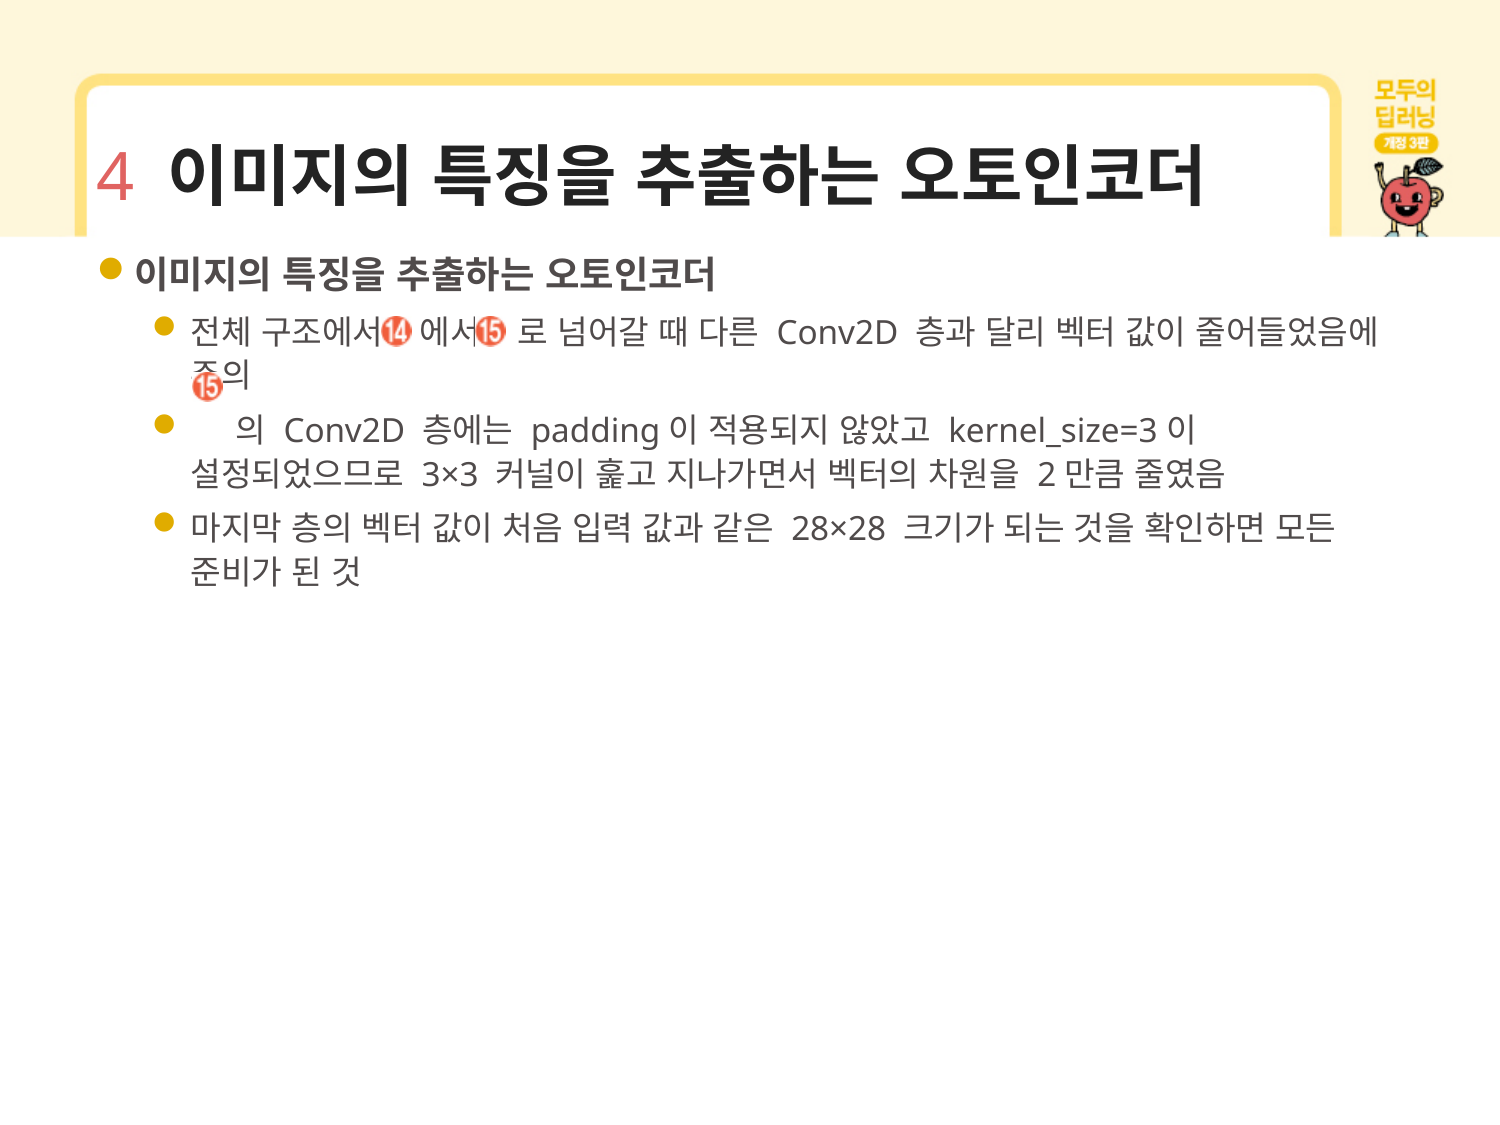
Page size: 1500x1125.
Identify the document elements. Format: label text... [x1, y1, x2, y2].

title 4 이미지의 특징을 추출하는 오토인코더 [81, 90, 1412, 222]
list 이미지의 특징을 추출하는 오토인코더 전체 구조에서 에서 로 넘어갈 때 다른 Conv2D 층과 달리 벡터 값이 줄어들었음에 주의 의 Conv2D 층에는 padding이 적용되지 않았고 kernel_size=3이 설정되었으므로 3×3 커널이 훑고 지나가면서 벡터의 차원을 2만큼 줄였음 마지막 층의 벡터 값이 처음 입력 값과 같은 28×28 크기가 되는 것을 확인하면 모든 준비가 된 것 [81, 239, 1412, 1054]
picture [0, 0, 1500, 1125]
